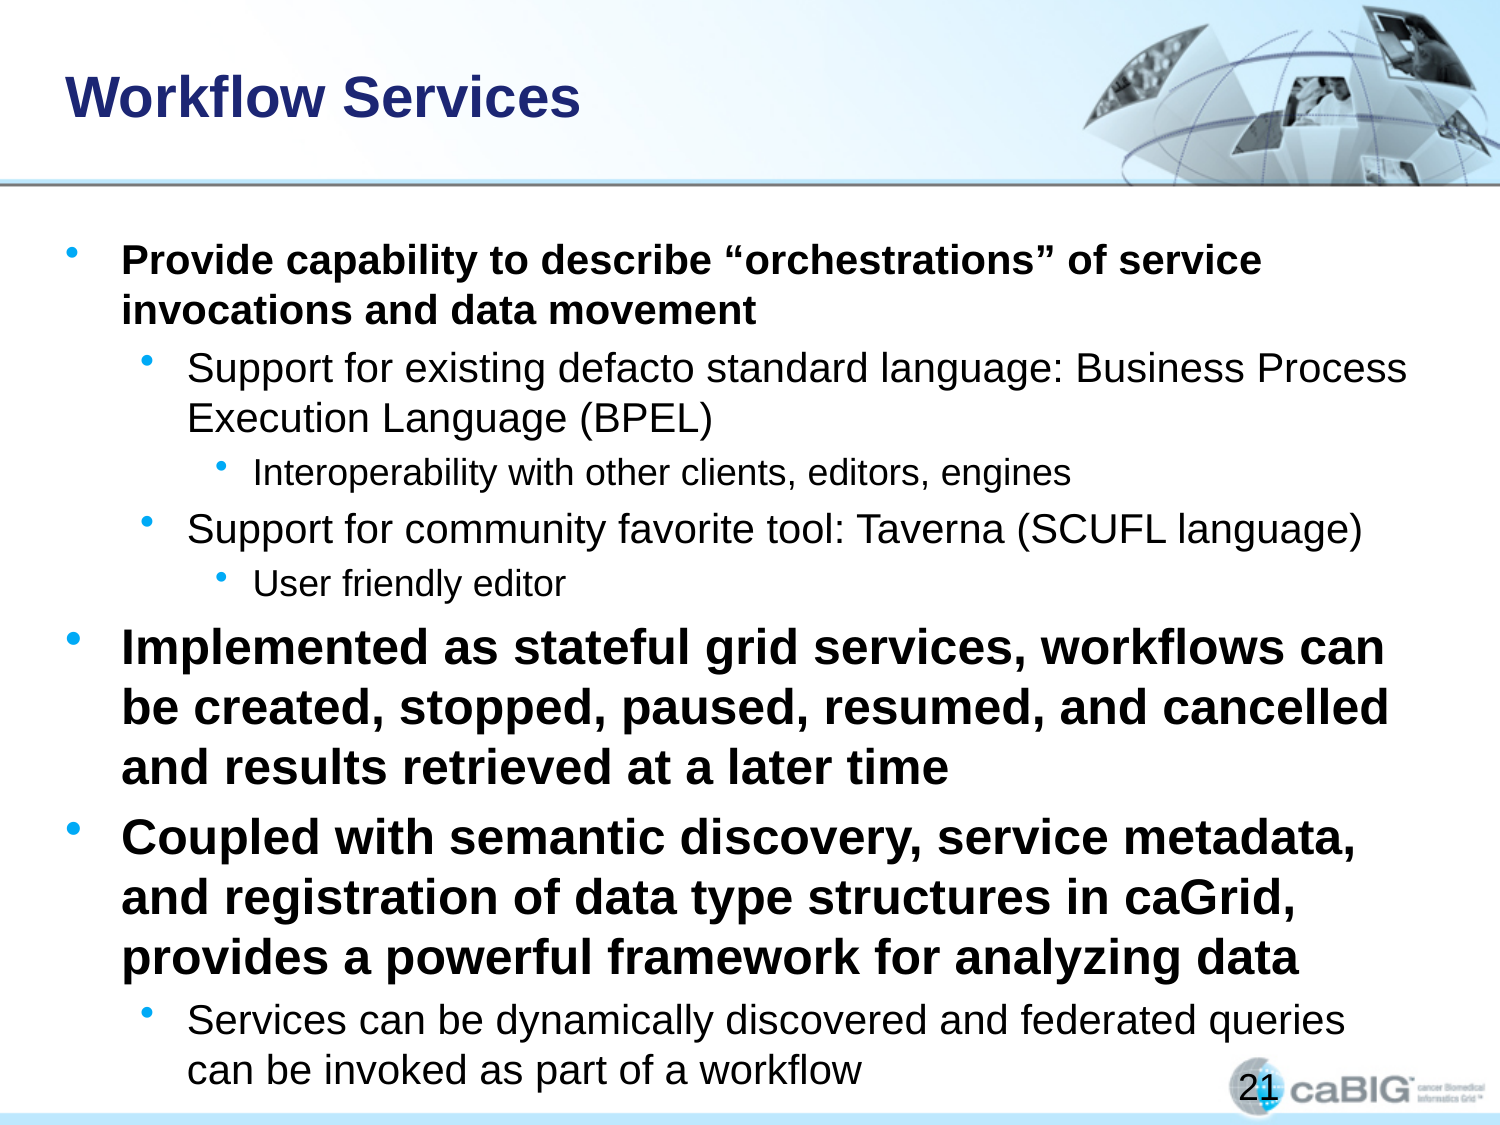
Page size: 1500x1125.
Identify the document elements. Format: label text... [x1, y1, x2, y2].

list Provide capability to describe “orchestrations” of service invocations and data movement Support for existing defacto standard language: Business Process Execution Language (BPEL) Interoperability with other clients, editors, engines Support for community favorite tool: Taverna (SCUFL language) User friendly editor Implemented as stateful grid services, workflows can be created, stopped, paused, resumed, and cancelled and results retrieved at a later time Coupled with semantic discovery, service metadata, and registration of data type structures in caGrid, provides a powerful framework for analyzing data Services can be dynamically discovered and federated queries can be invoked as part of a workflow [49, 224, 1438, 1038]
picture [0, 0, 1500, 1125]
title Workflow Services [49, 0, 1176, 188]
